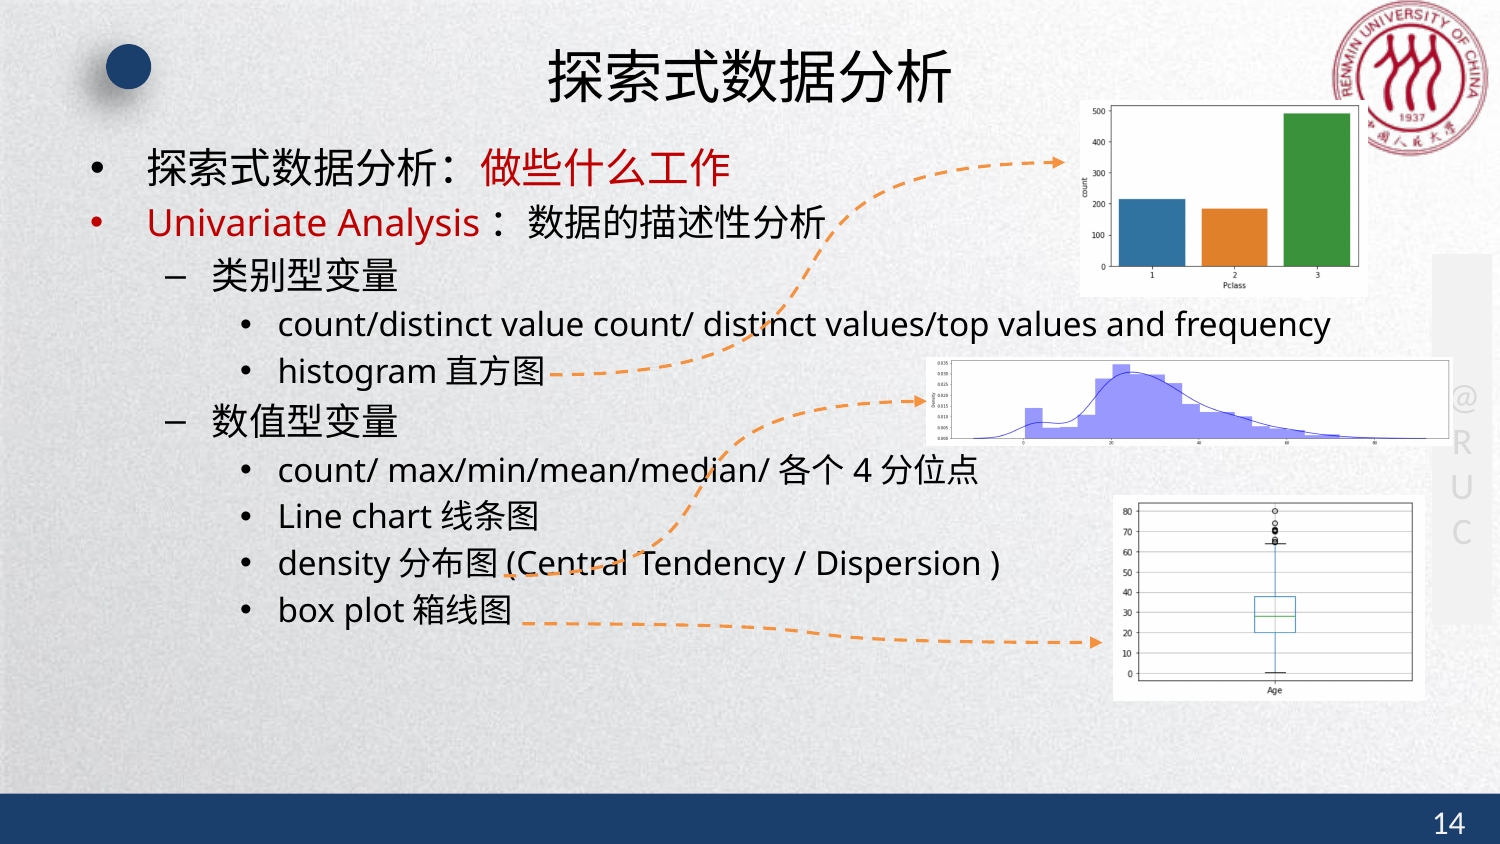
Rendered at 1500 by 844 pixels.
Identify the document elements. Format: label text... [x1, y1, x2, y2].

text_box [549, 162, 1066, 376]
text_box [522, 623, 1103, 643]
list 探索式数据分析：做些什么工作 Univariate Analysis：数据的描述性分析 类别型变量 count/distinct value count/ distinct values/top values and frequency histogram直方图 数值型变量 count/ max/min/mean/median/各个4分位点 Line chart线条图 density分布图(Central Tendency / Dispersion ) box plot箱线图 [75, 134, 1425, 781]
picture [0, 0, 1500, 793]
title 探索式数据分析 [75, 33, 1425, 116]
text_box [503, 401, 928, 576]
